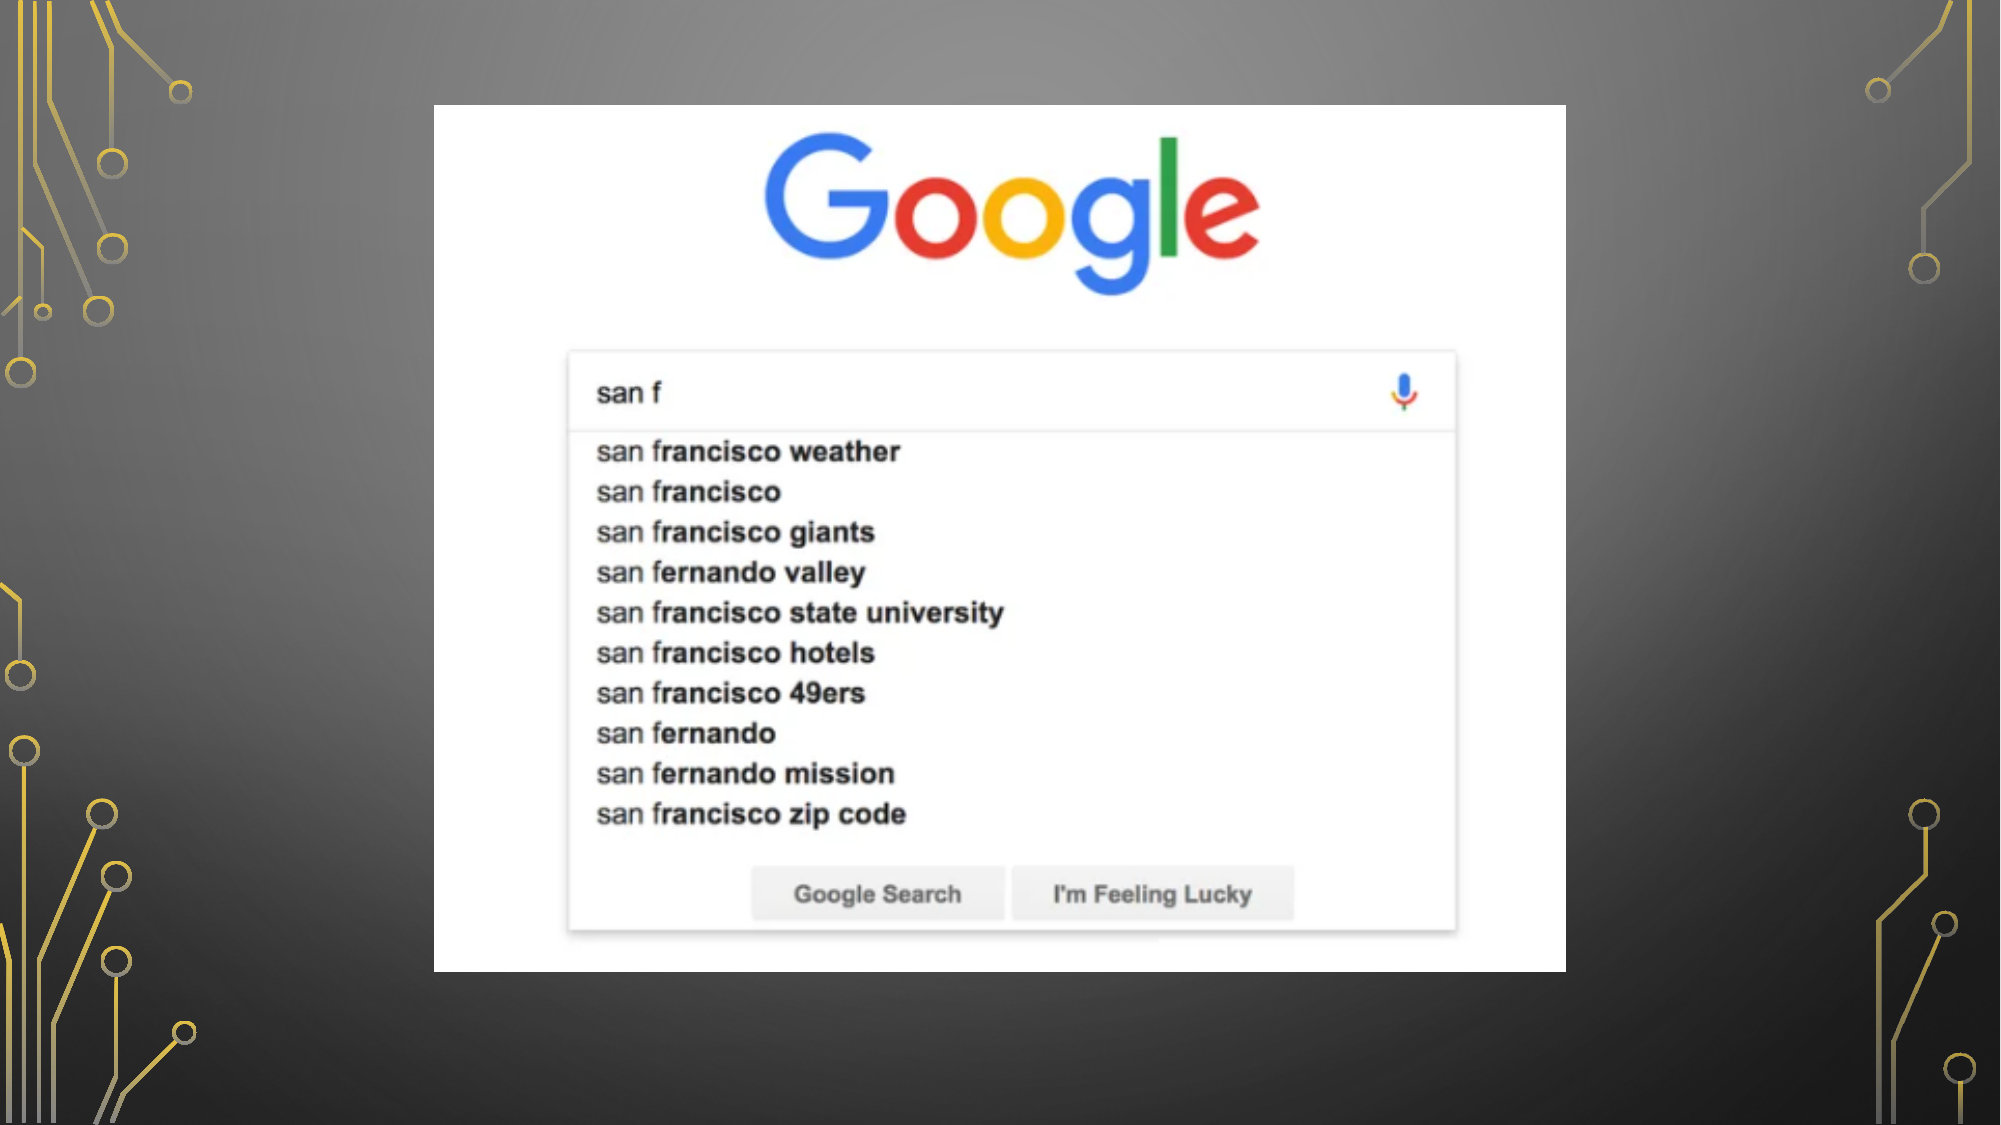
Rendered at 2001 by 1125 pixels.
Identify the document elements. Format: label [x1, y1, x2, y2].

picture [434, 104, 1566, 972]
